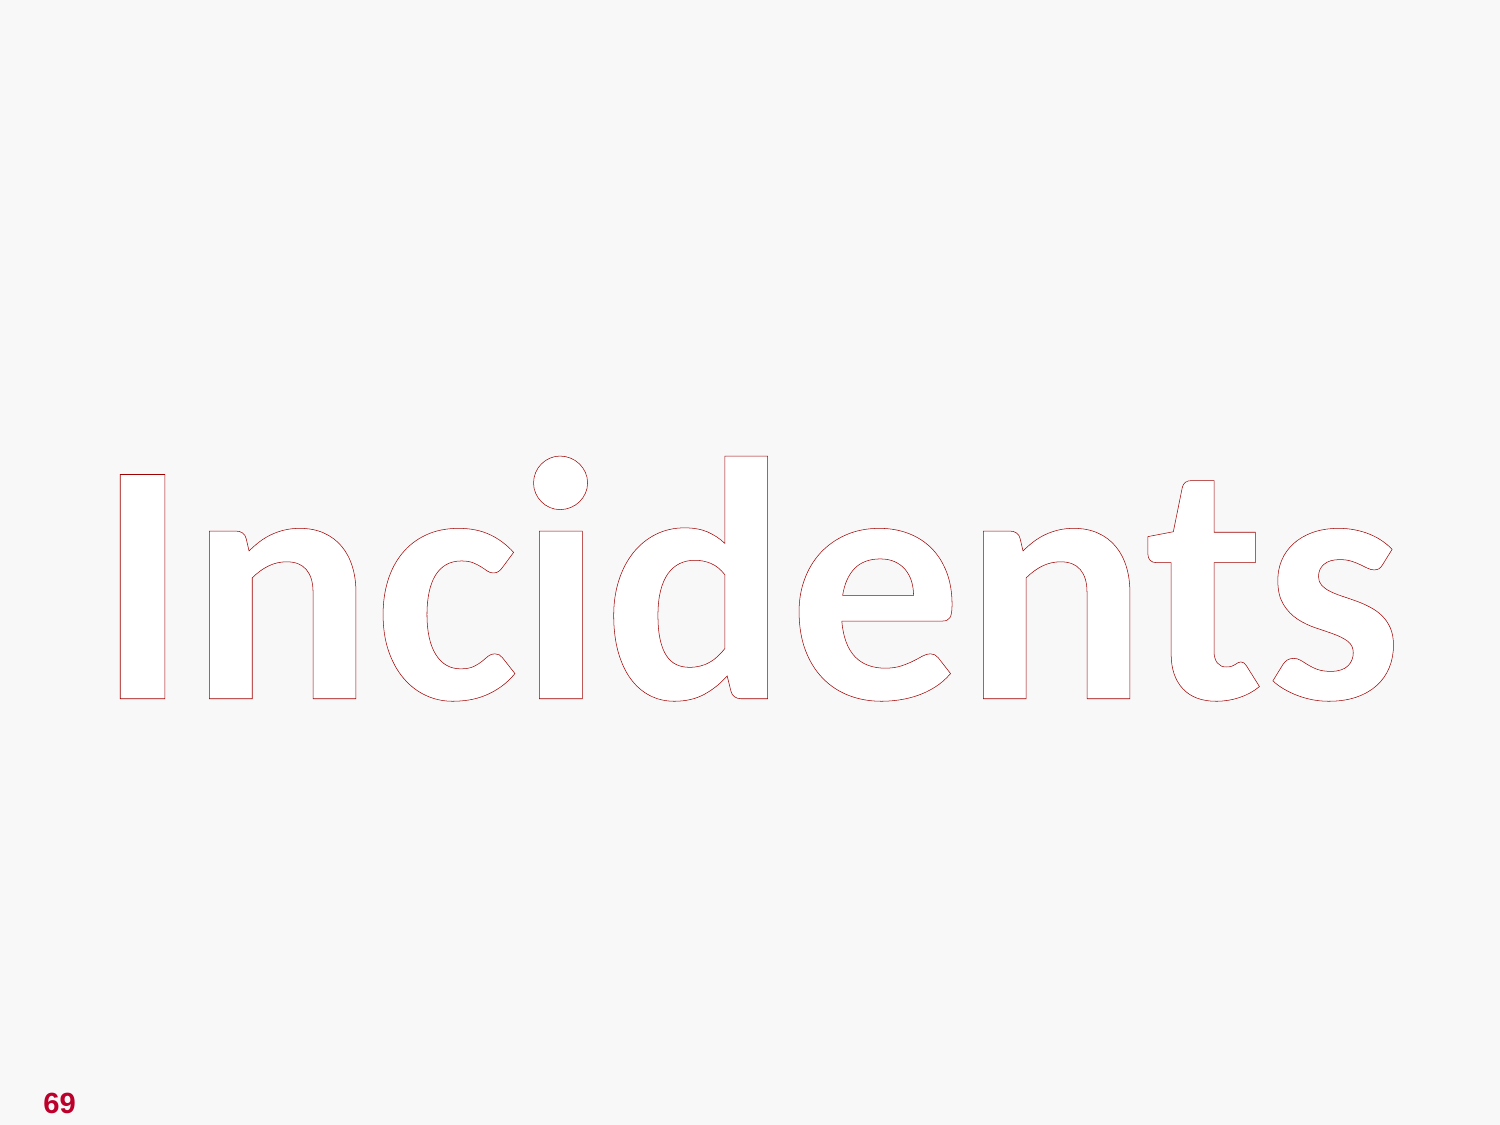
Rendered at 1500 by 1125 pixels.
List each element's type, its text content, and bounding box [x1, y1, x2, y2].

text_box Incidents [0, 345, 1500, 776]
